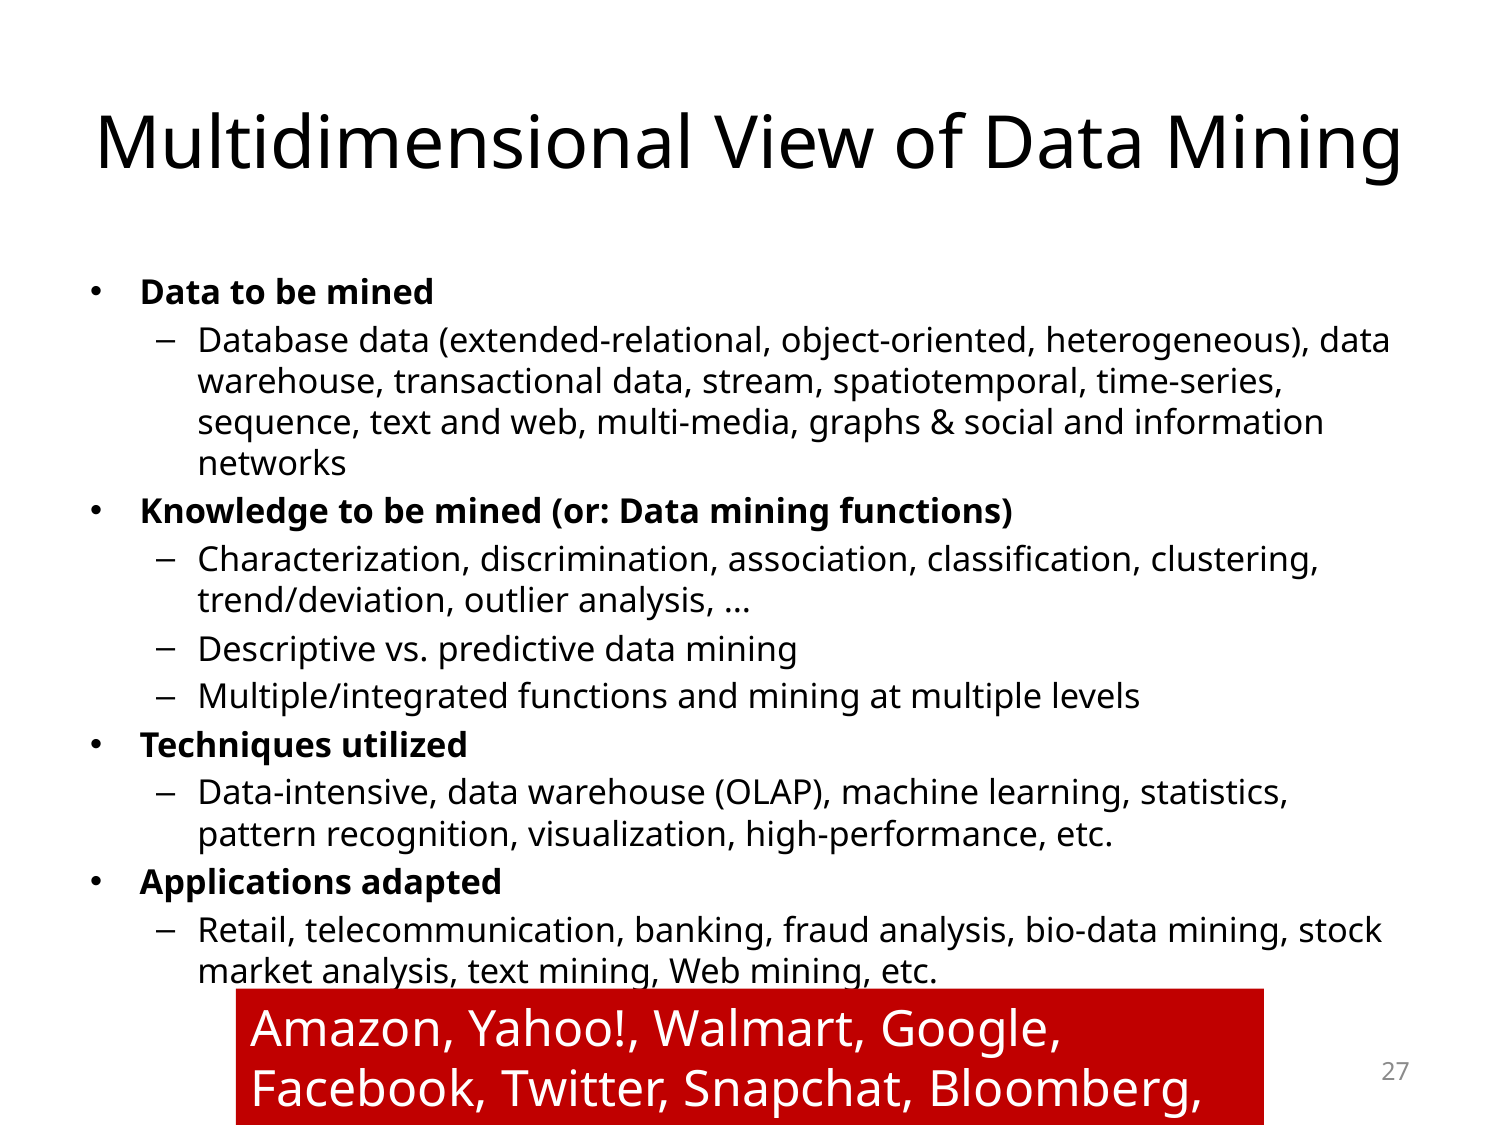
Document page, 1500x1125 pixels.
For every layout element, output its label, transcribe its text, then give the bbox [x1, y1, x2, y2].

title Multidimensional View of Data Mining [75, 45, 1425, 233]
list Data to be mined Database data (extended-relational, object-oriented, heterogeneous), data warehouse, transactional data, stream, spatiotemporal, time-series, sequence, text and web, multi-media, graphs & social and information networks Knowledge to be mined (or: Data mining functions) Characterization, discrimination, association, classification, clustering, trend/deviation, outlier analysis, … Descriptive vs. predictive data mining Multiple/integrated functions and mining at multiple levels Techniques utilized Data-intensive, data warehouse (OLAP), machine learning, statistics, pattern recognition, visualization, high-performance, etc. Applications adapted Retail, telecommunication, banking, fraud analysis, bio-data mining, stock market analysis, text mining, Web mining, etc. [75, 262, 1425, 1005]
text_box Amazon, Yahoo!, Walmart, Google, Facebook, Twitter, Snapchat, Bloomberg, CNN… [235, 988, 1264, 1125]
slide_number 27 [1264, 1042, 1425, 1103]
